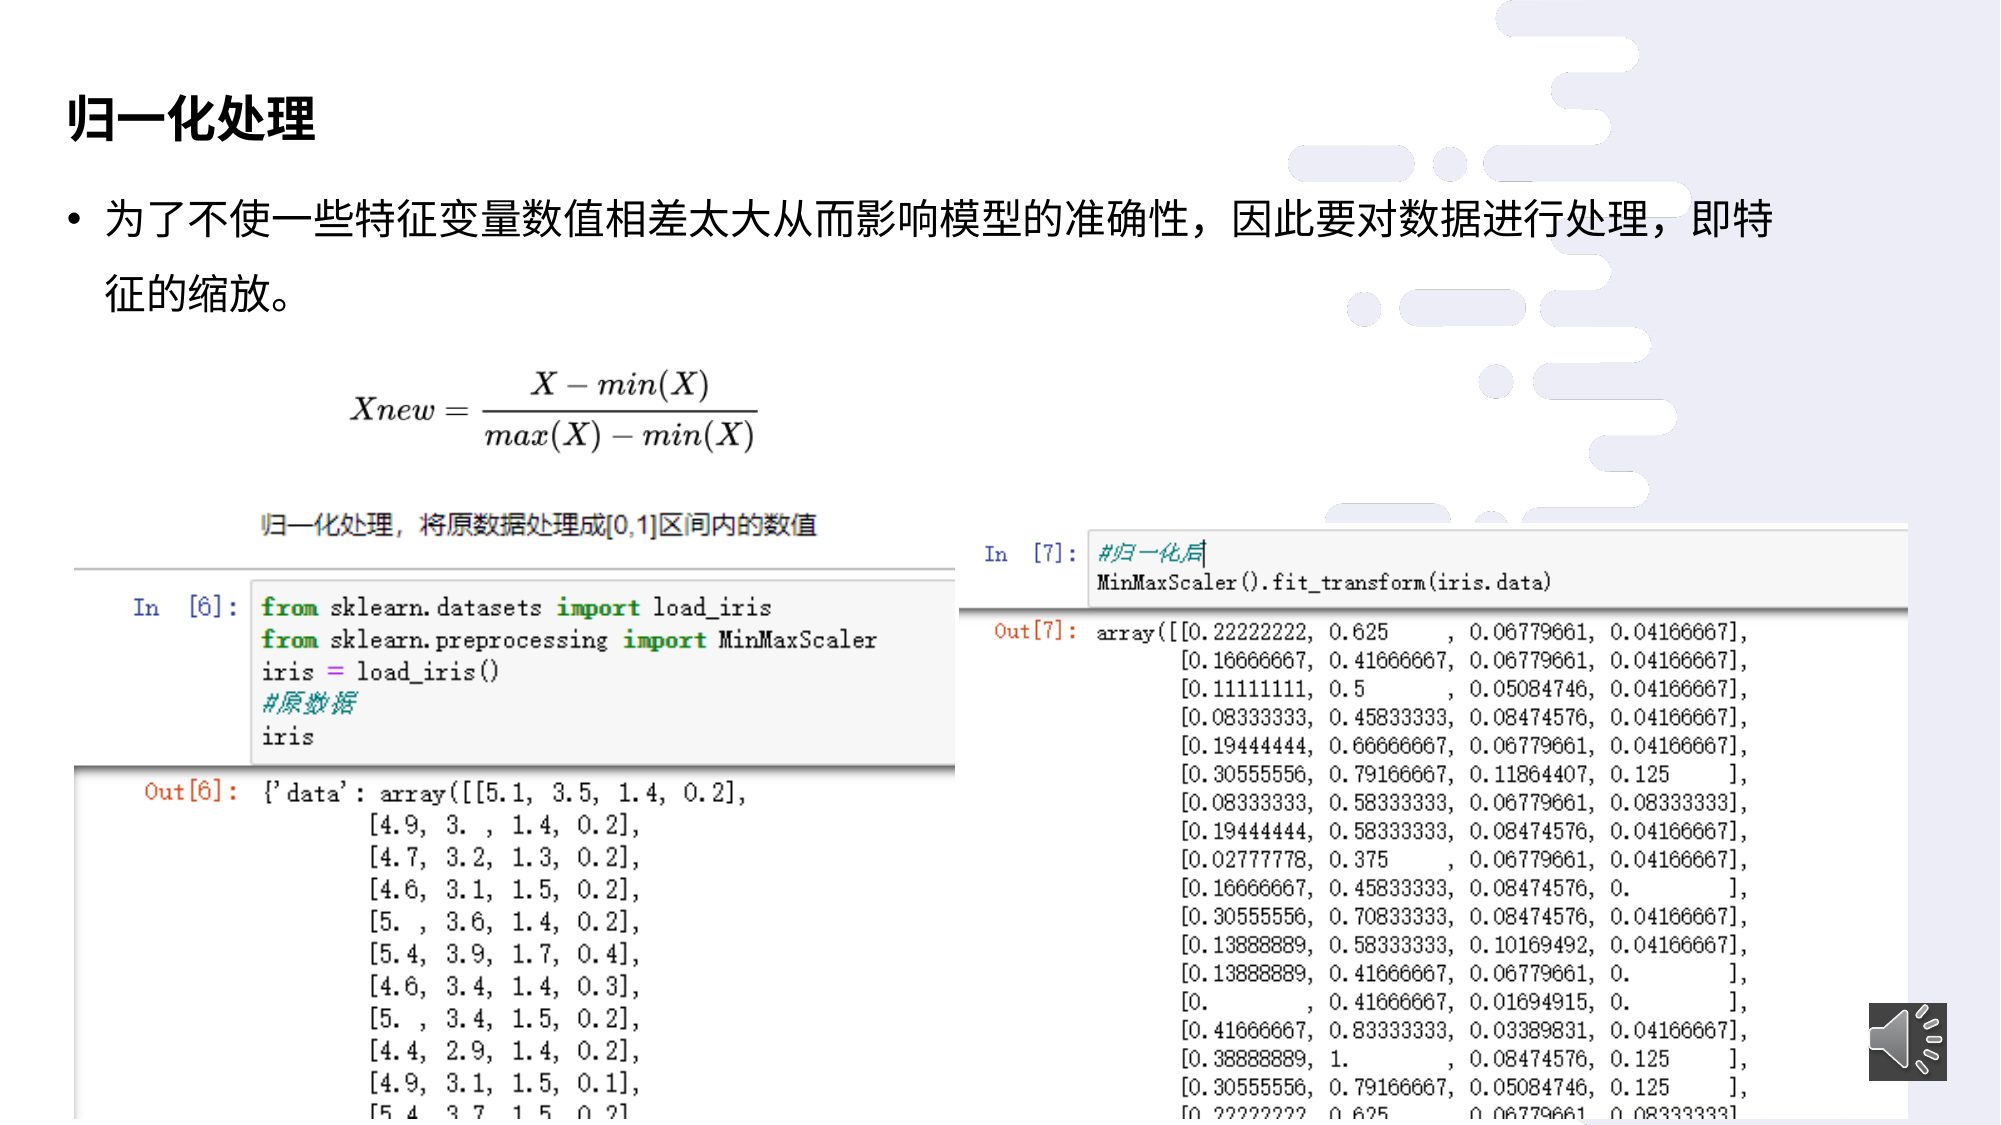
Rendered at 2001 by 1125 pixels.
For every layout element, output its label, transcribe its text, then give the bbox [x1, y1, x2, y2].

list 归一化处理 为了不使一些特征变量数值相差太大从而影响模型的准确性，因此要对数据进行处理，即特征的缩放。 [51, 49, 1813, 432]
picture [959, 0, 2000, 1125]
picture [329, 326, 793, 478]
picture [74, 504, 955, 1119]
